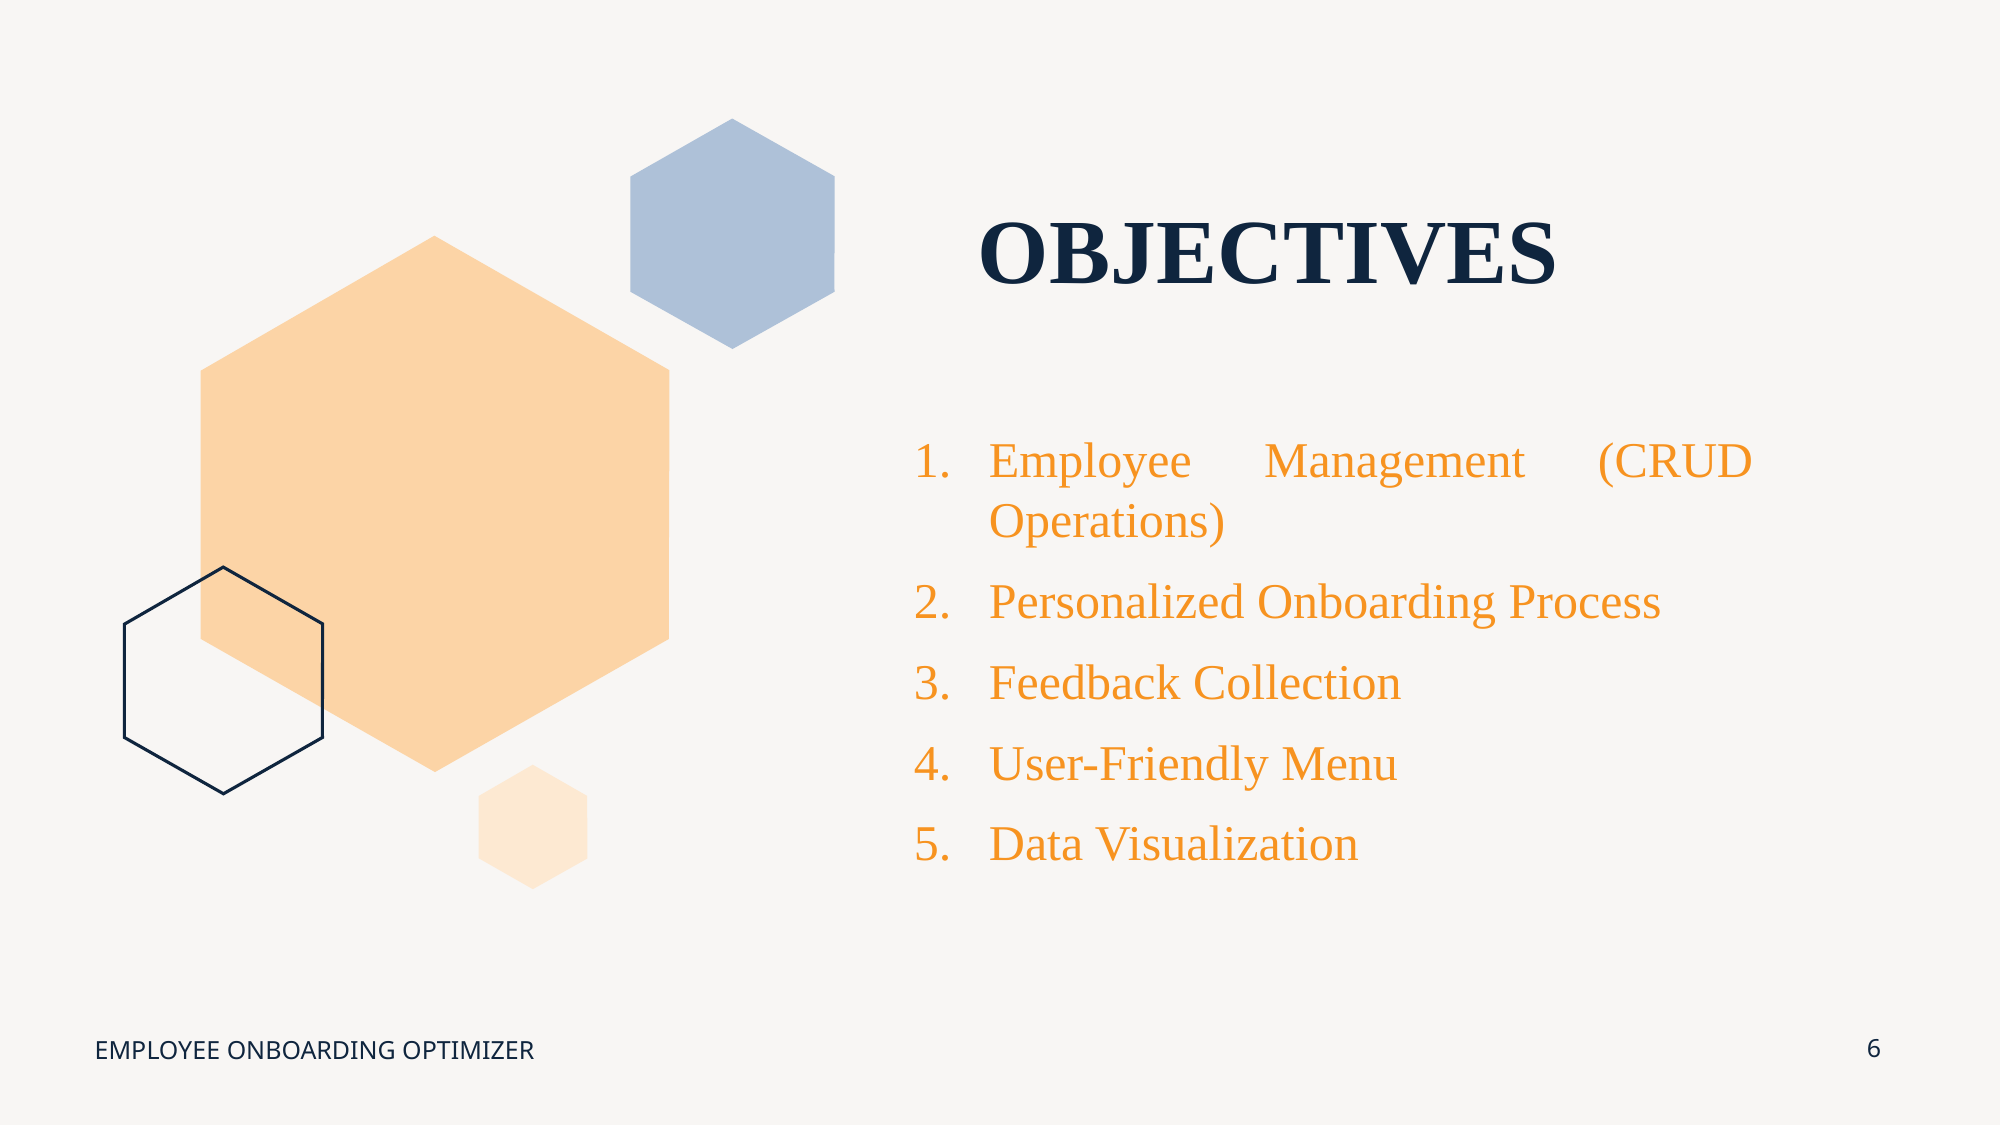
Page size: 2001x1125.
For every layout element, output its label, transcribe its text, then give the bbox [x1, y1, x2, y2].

slide_number 6 [1836, 1020, 1912, 1080]
list Employee Management (CRUD Operations) Personalized Onboarding Process Feedback Collection User-Friendly Menu Data Visualization [898, 420, 1769, 798]
footer EMPLOYEE ONBOARDING OPTIMIZER [79, 1020, 755, 1080]
title OBJECTIVES [963, 33, 1705, 311]
